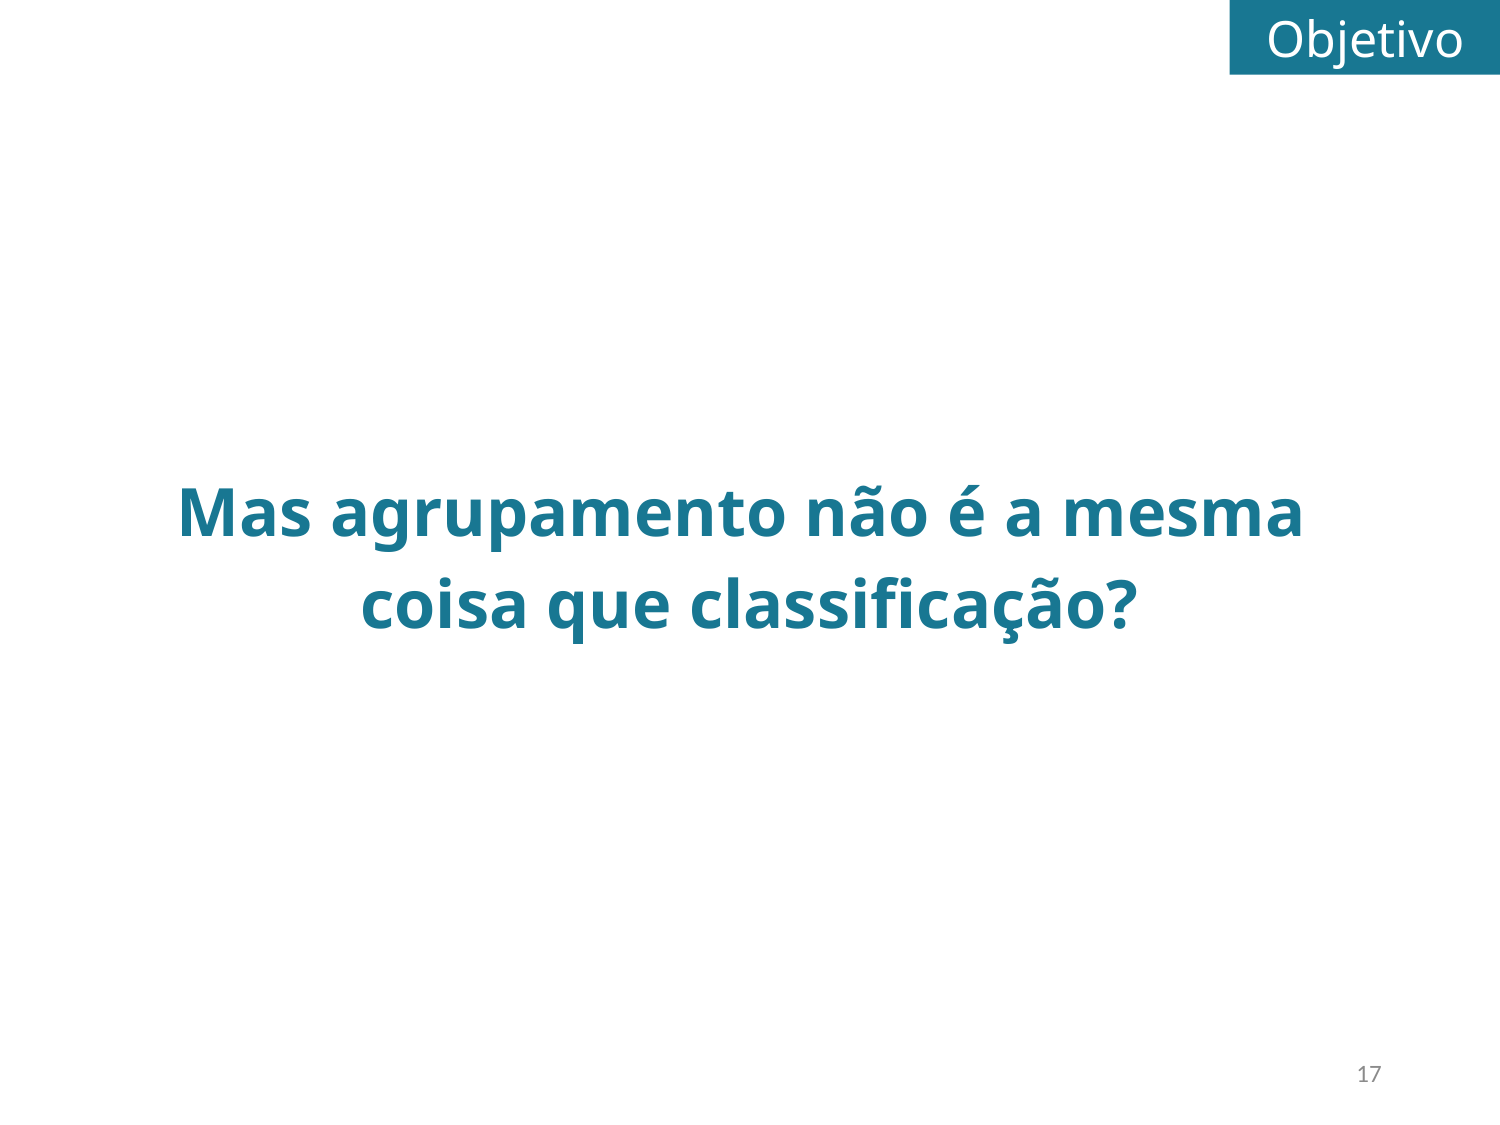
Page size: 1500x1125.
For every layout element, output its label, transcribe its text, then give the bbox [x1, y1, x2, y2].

list Mas agrupamento não é a mesma coisa que classificação? [103, 470, 1397, 658]
text_box Objetivo [1229, 0, 1500, 75]
slide_number 17 [1059, 1042, 1397, 1103]
